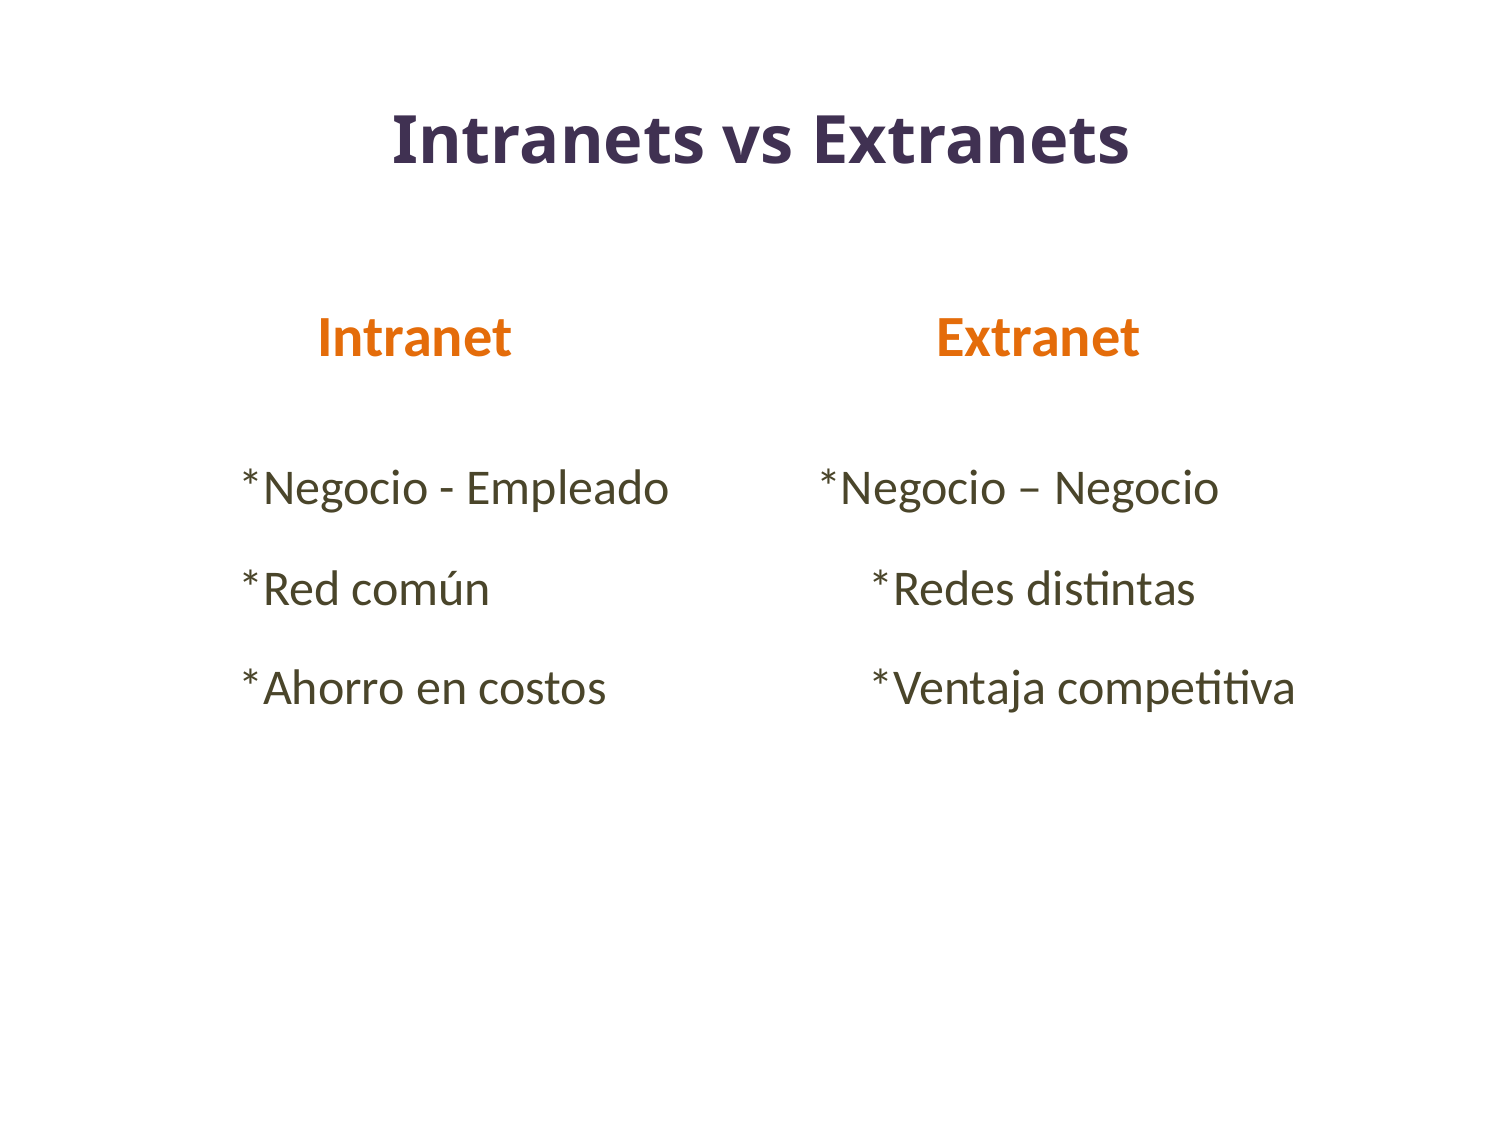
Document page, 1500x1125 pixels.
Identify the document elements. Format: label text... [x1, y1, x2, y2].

text_box Intranets vs Extranets [112, 42, 1412, 231]
text_box Intranet Extranet *Negocio - Empleado *Negocio – Negocio *Red común *Redes distintas *Ahorro en costos *Ventaja competitiva [223, 290, 1325, 811]
